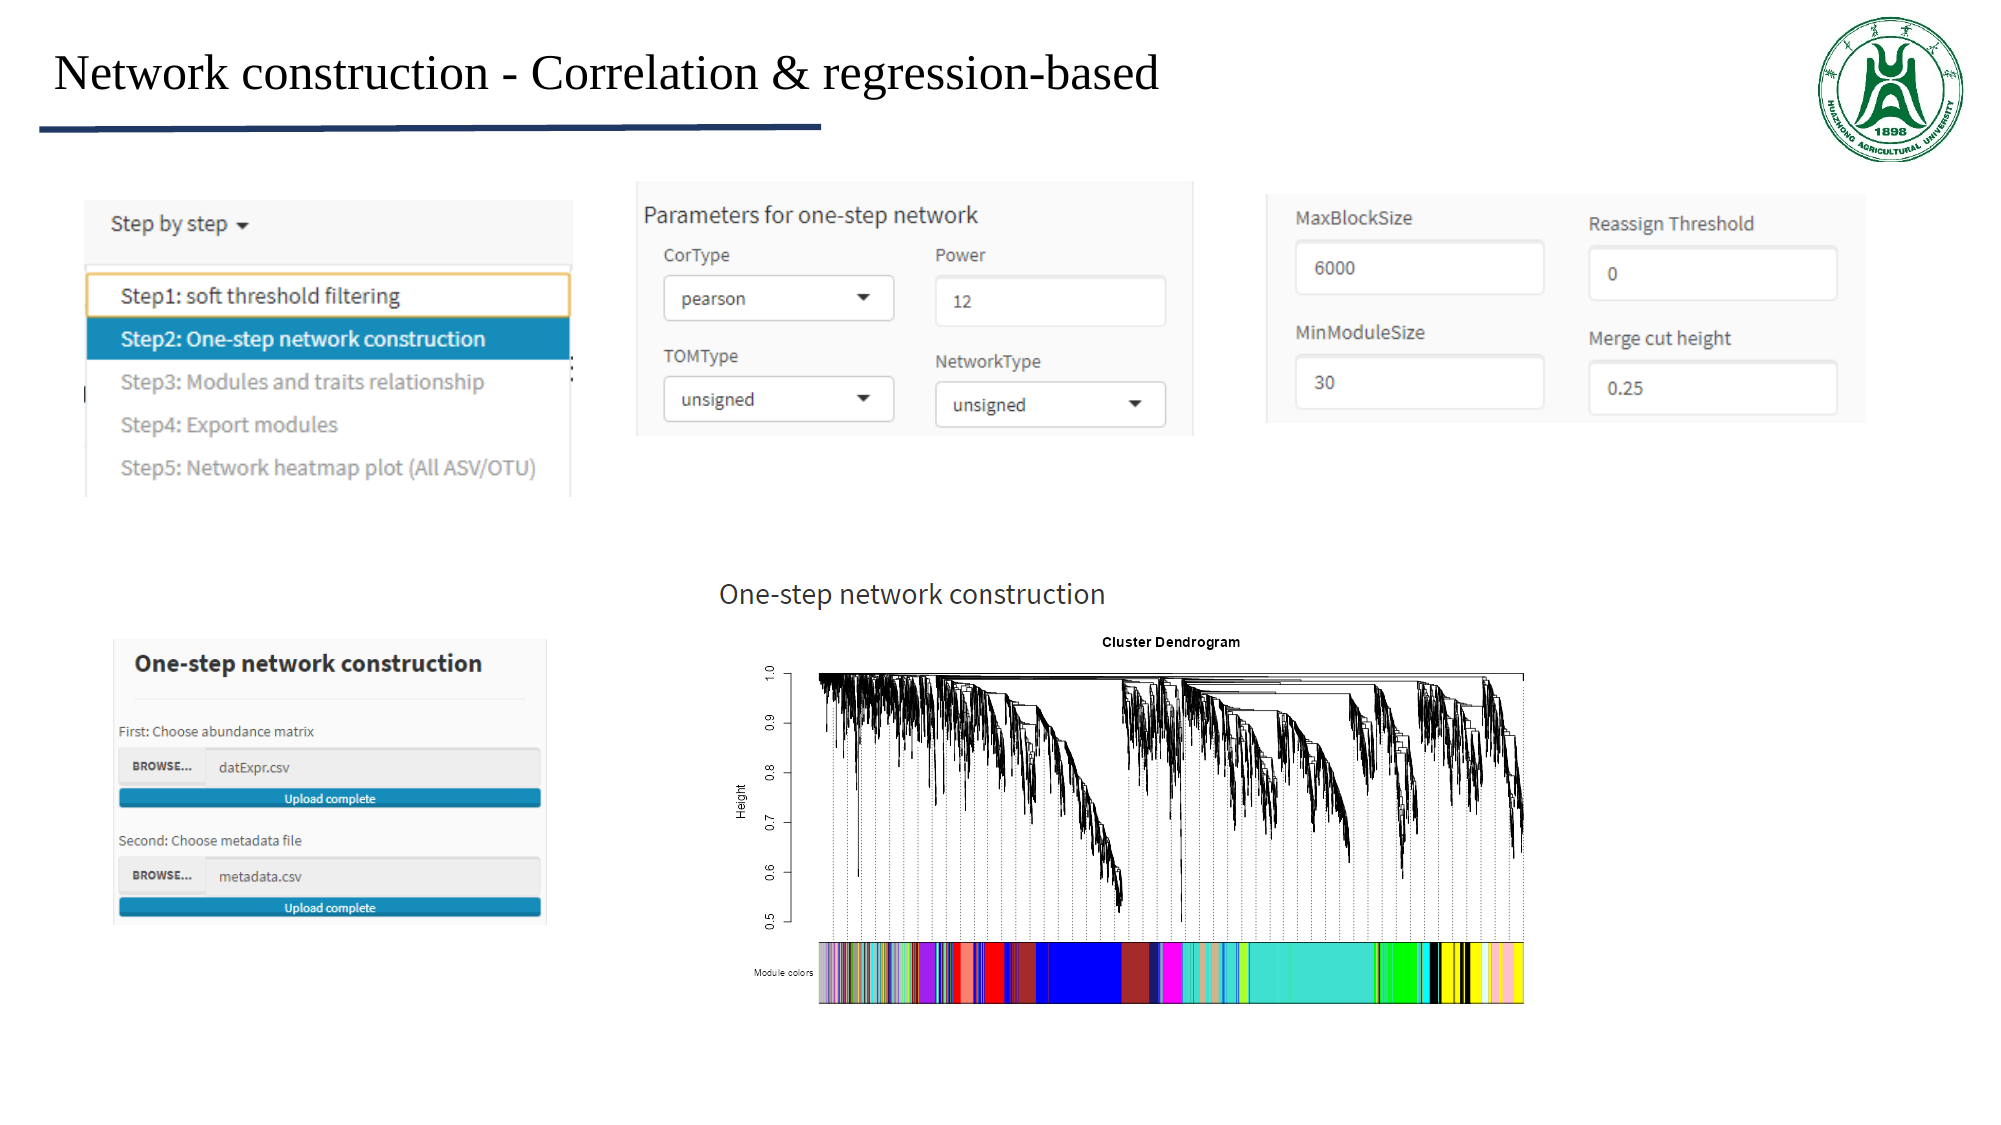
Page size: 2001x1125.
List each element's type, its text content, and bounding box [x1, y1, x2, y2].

picture [1256, 194, 1866, 423]
picture [699, 562, 1561, 1029]
text_box Network construction - Correlation & regression-based [39, 32, 1429, 108]
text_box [39, 126, 821, 130]
picture [84, 200, 573, 497]
picture [623, 181, 1195, 436]
picture [110, 639, 547, 925]
text_box [29, 32, 1281, 119]
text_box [1808, 6, 1971, 195]
